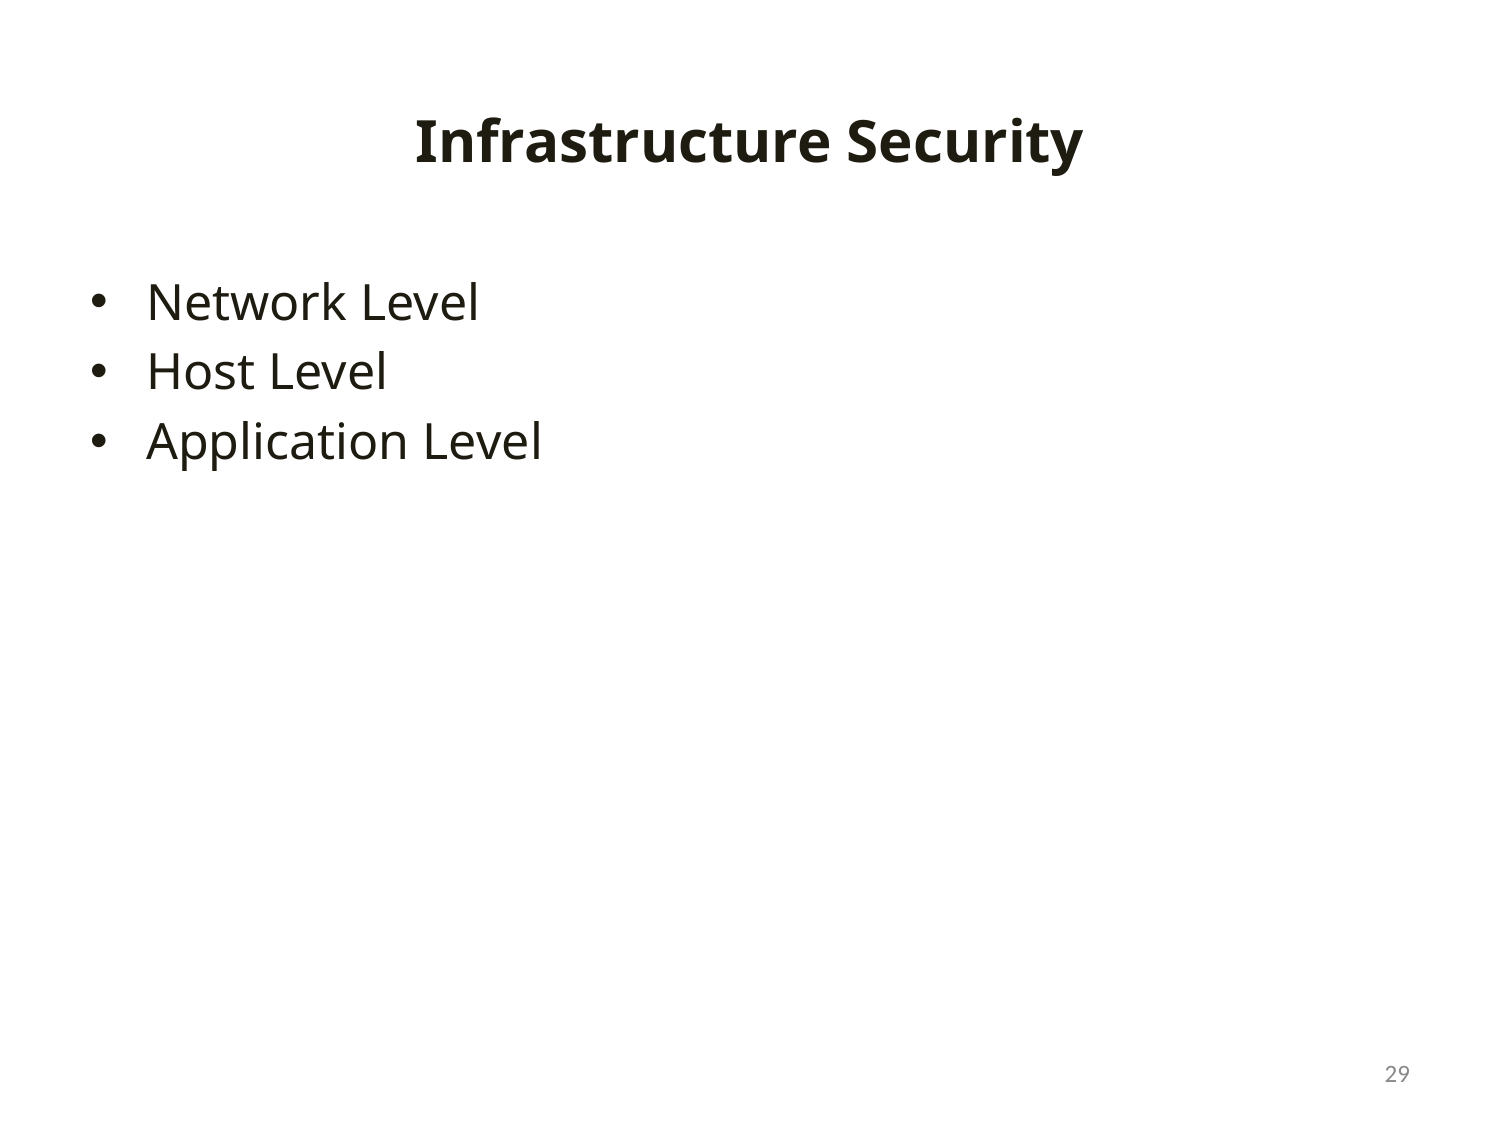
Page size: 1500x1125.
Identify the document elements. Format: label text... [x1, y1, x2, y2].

list Network Level Host Level Application Level [74, 262, 1426, 1006]
slide_number 29 [1074, 1042, 1425, 1103]
title Infrastructure Security [74, 44, 1426, 233]
